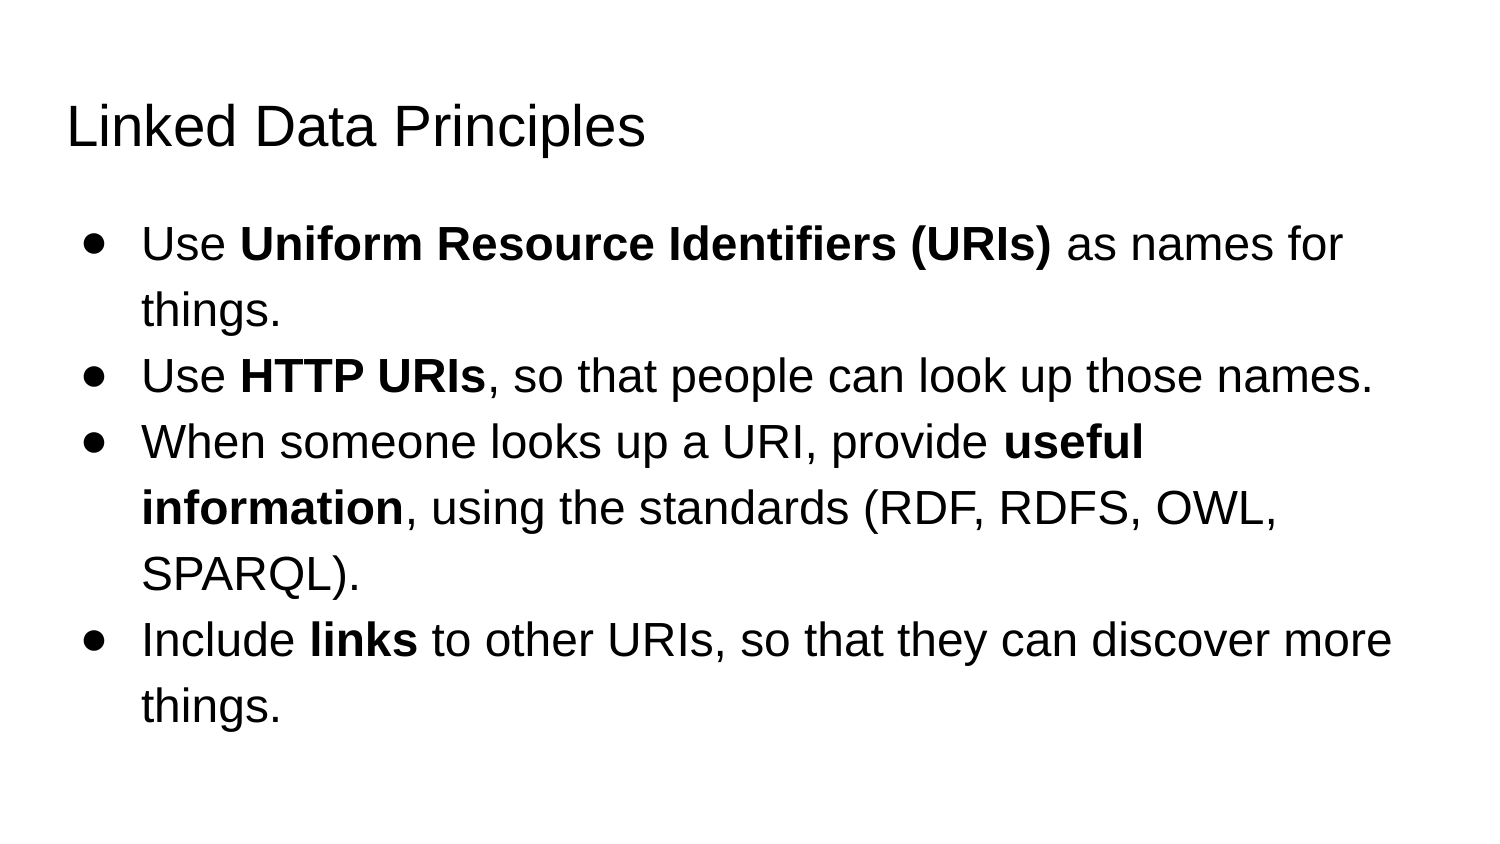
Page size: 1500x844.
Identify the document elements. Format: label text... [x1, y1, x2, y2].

title Linked Data Principles [51, 72, 1449, 167]
list Use Uniform Resource Identifiers (URIs) as names for things. Use HTTP URIs, so that people can look up those names. When someone looks up a URI, provide useful information, using the standards (RDF, RDFS, OWL, SPARQL). Include links to other URIs, so that they can discover more things. [51, 189, 1449, 750]
